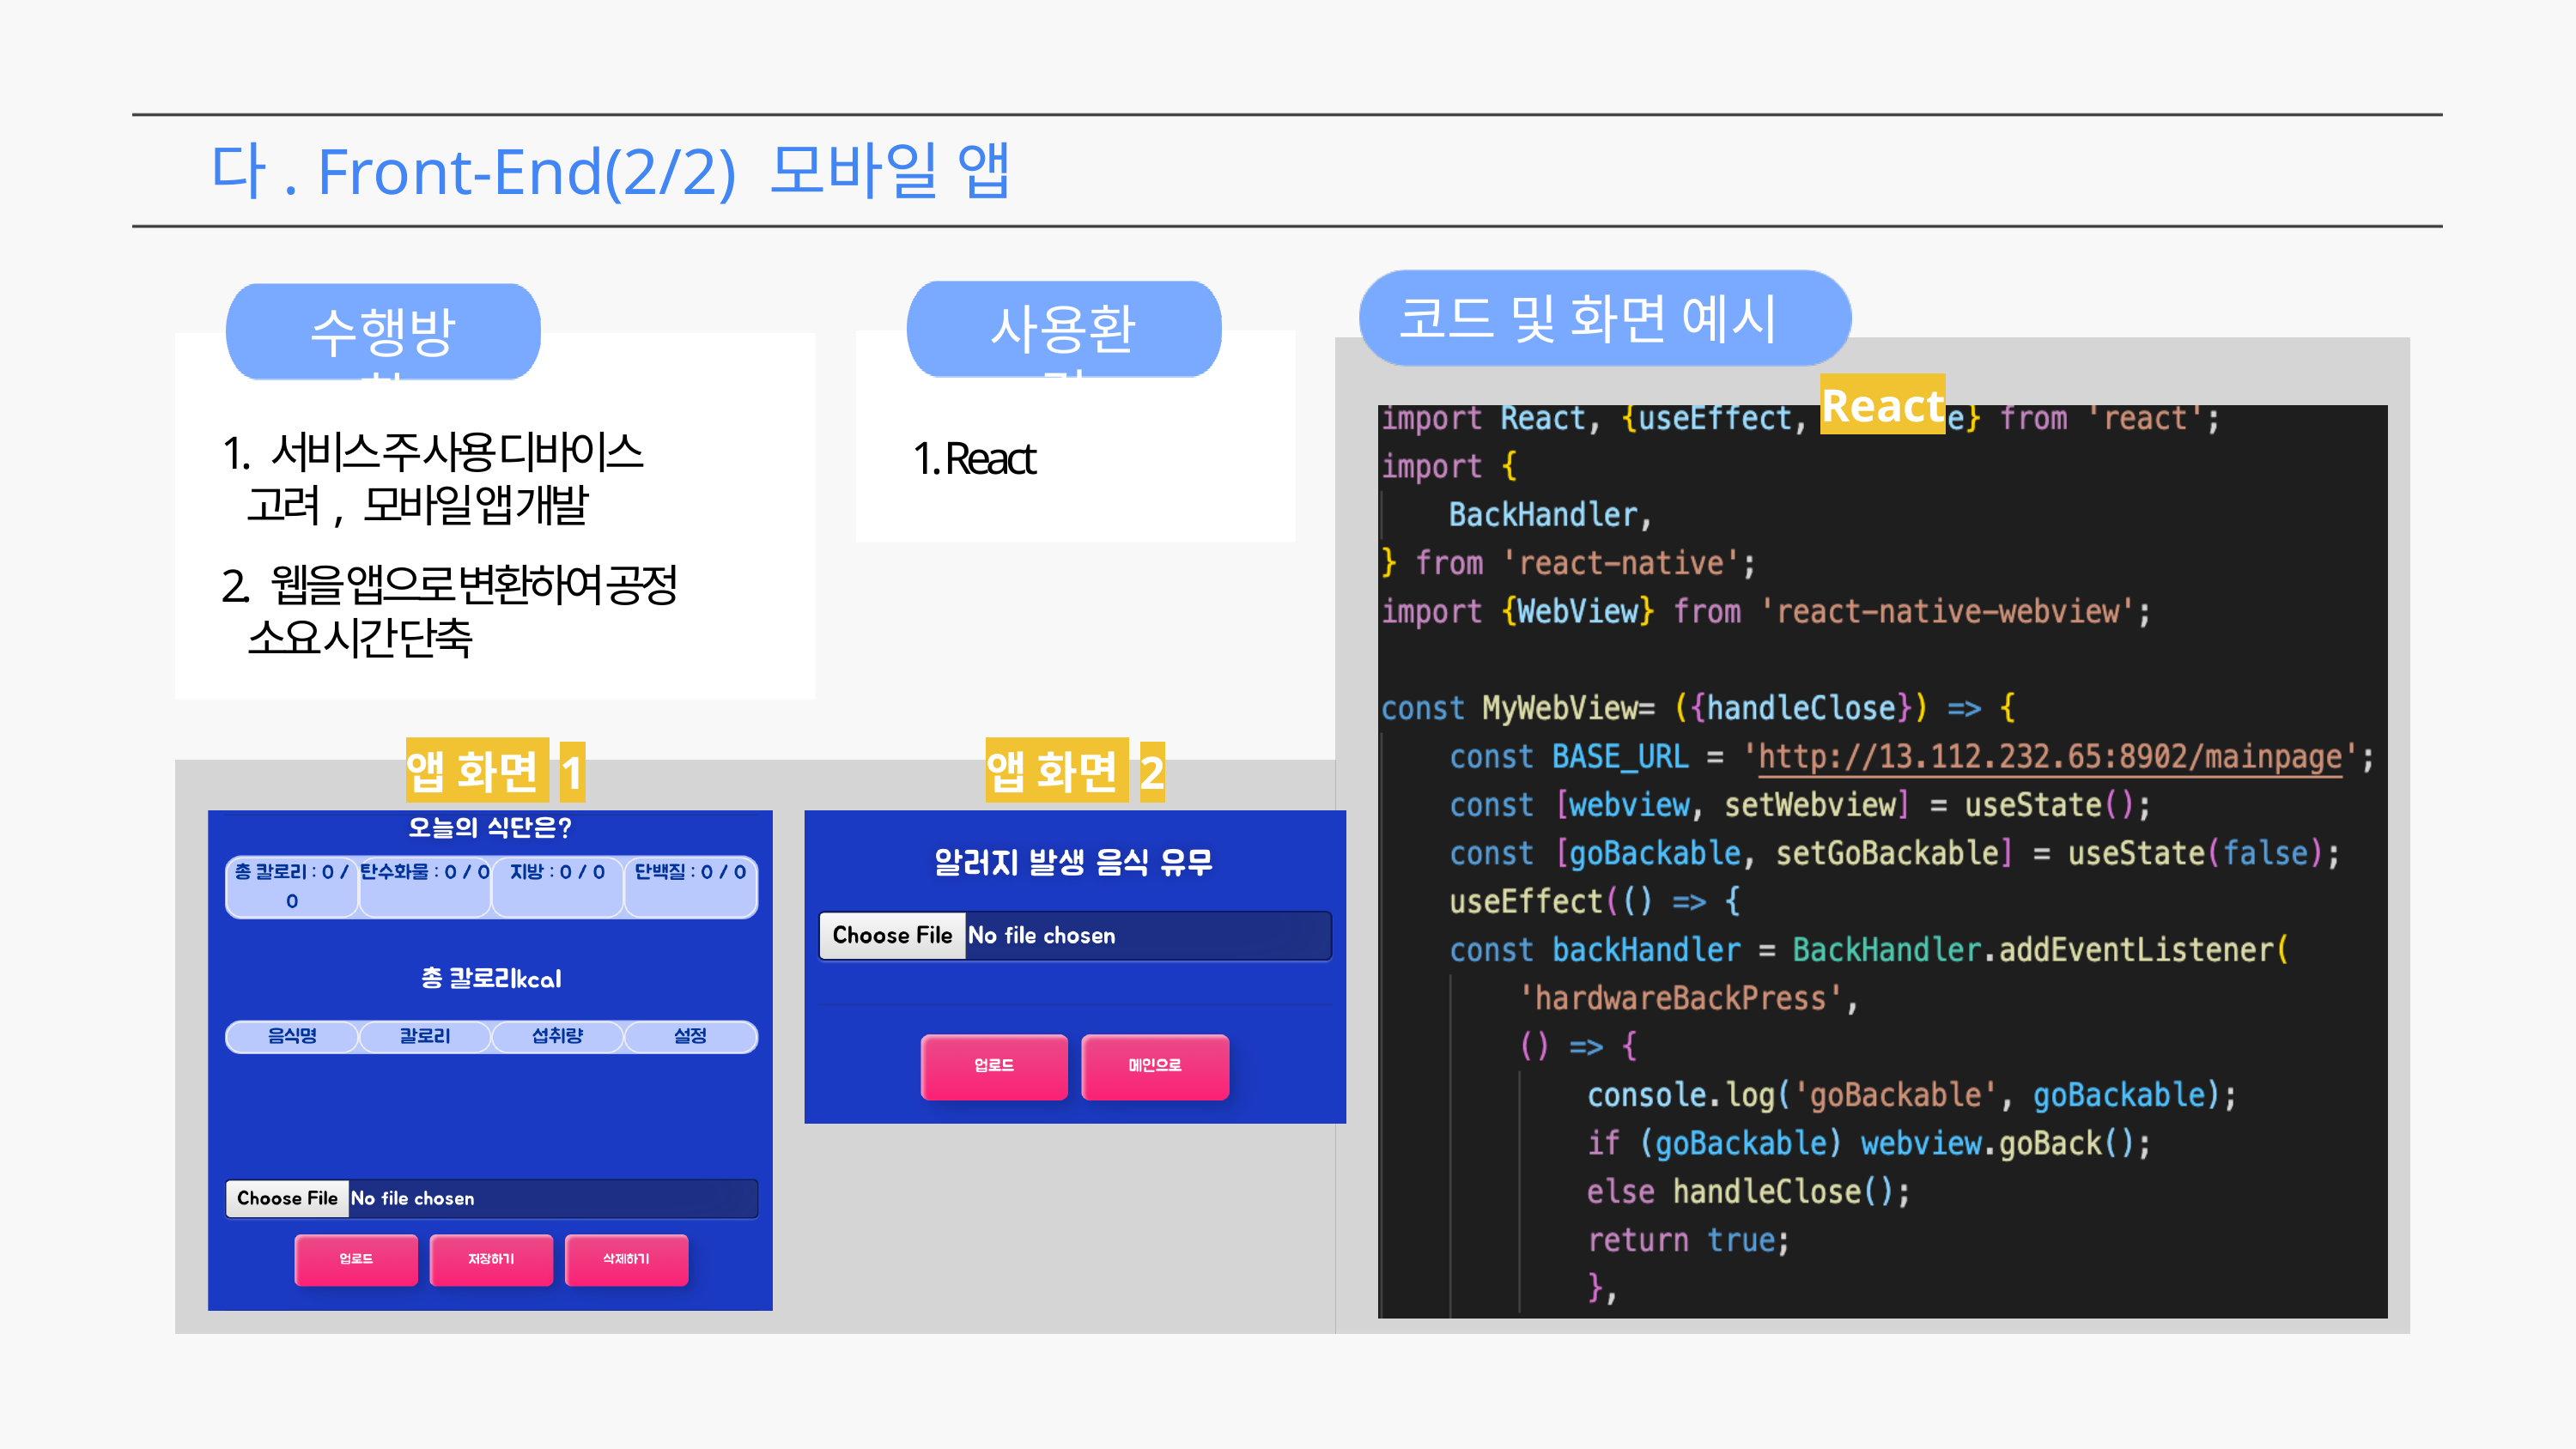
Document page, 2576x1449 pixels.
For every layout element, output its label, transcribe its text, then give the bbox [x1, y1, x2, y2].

text_box 앱 화면 1 [351, 731, 641, 758]
text_box 앱 화면 2 [931, 731, 1221, 758]
text_box 다. Front-End(2/2) 모바일 앱 [132, 130, 1137, 221]
picture [175, 337, 2410, 1335]
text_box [1359, 270, 1852, 367]
picture [132, 111, 2444, 120]
picture [175, 283, 817, 700]
picture [855, 280, 1296, 543]
picture [132, 222, 2444, 232]
